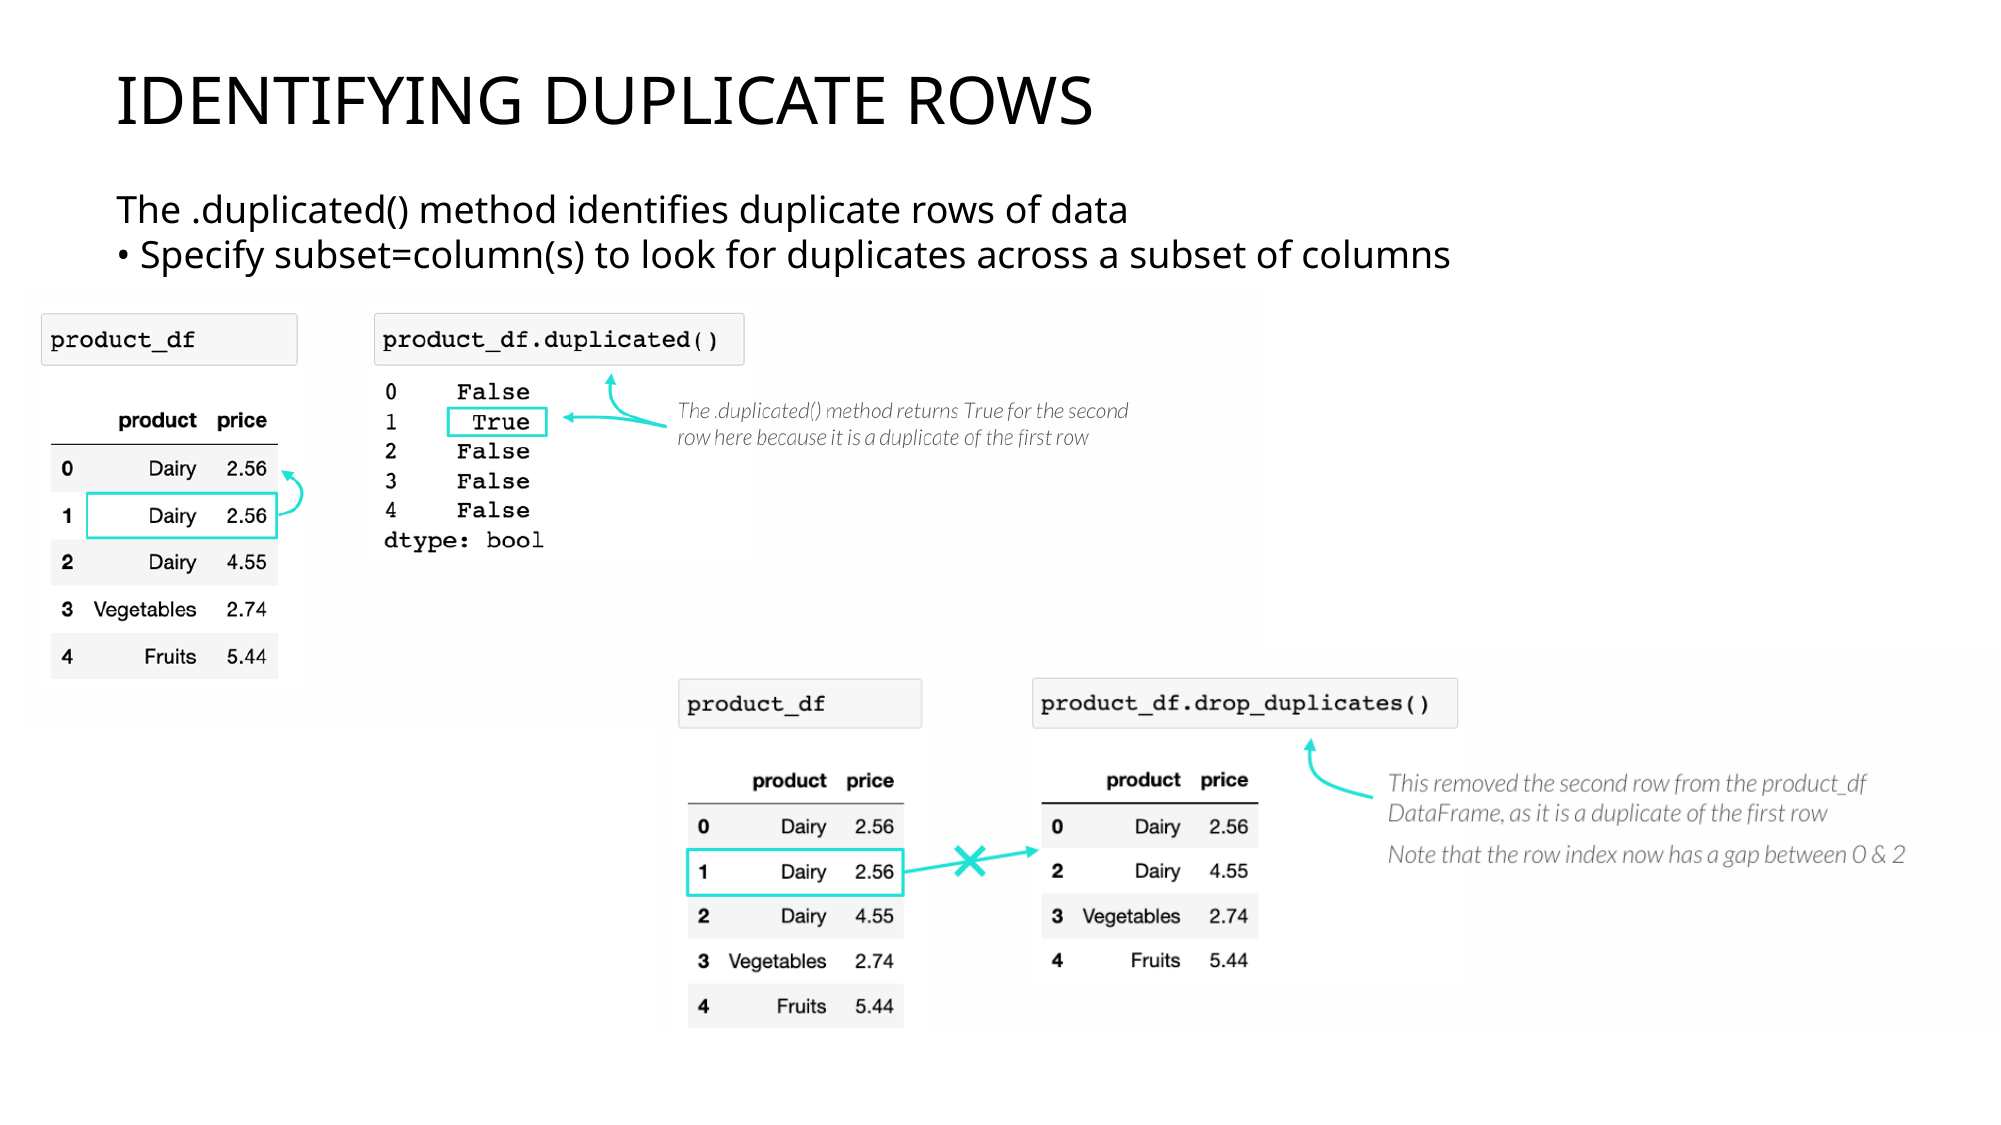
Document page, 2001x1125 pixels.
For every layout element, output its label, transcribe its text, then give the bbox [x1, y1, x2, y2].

picture [22, 284, 2000, 1032]
title IDENTIFYING DUPLICATE ROWS [101, 59, 1863, 147]
text_box The .duplicated() method identifies duplicate rows of data • Specify subset=column(s) to look for duplicates across a subset of columns [101, 179, 1784, 284]
